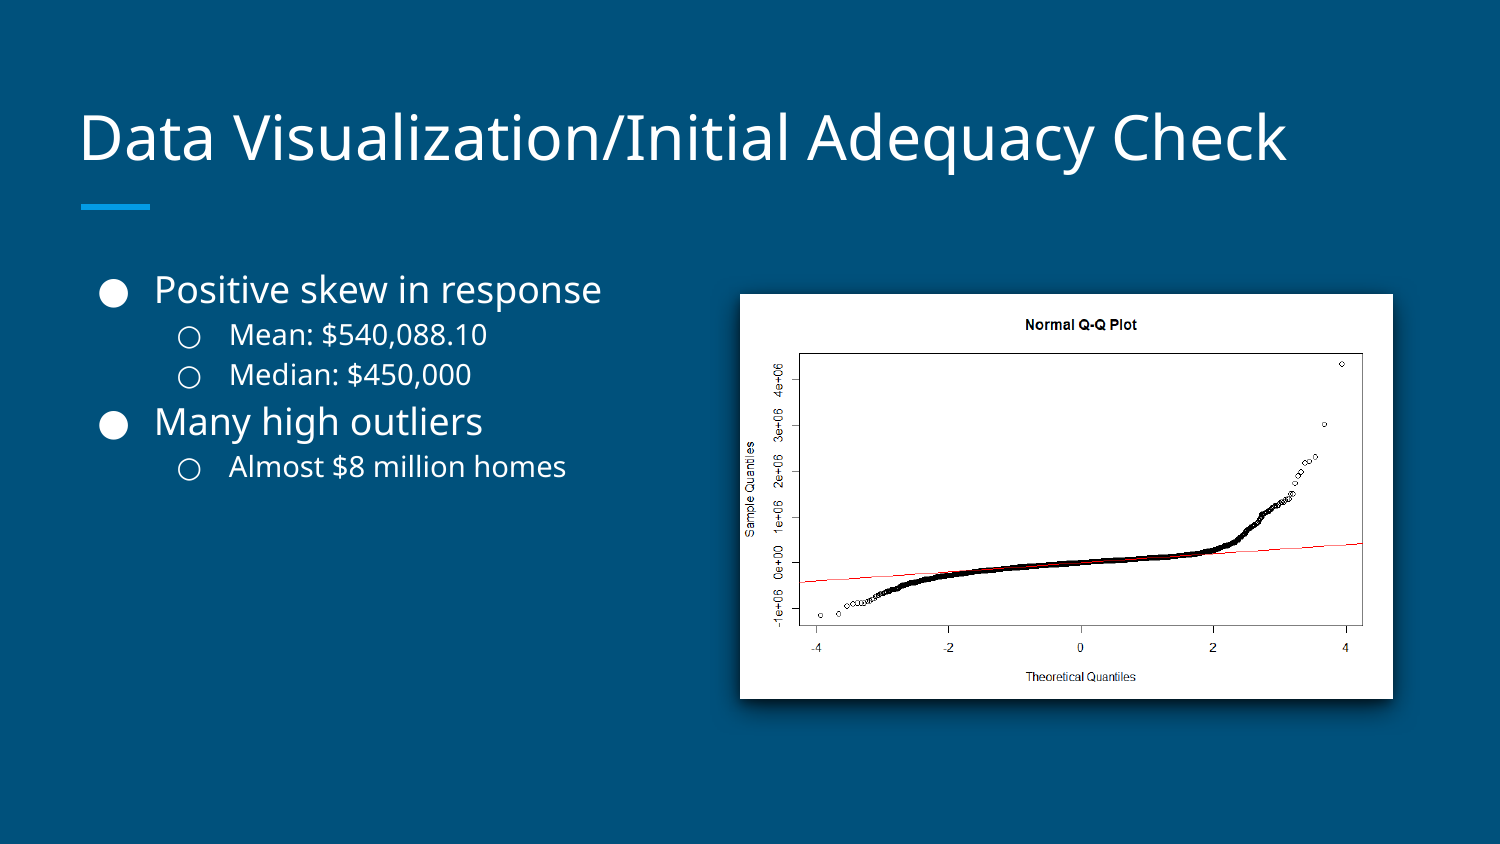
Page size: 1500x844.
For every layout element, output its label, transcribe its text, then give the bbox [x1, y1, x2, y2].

list Positive skew in response Mean: $540,088.10 Median: $450,000 Many high outliers Almost $8 million homes [63, 244, 1437, 750]
picture [740, 294, 1393, 699]
title Data Visualization/Initial Adequacy Check [63, 75, 1437, 188]
